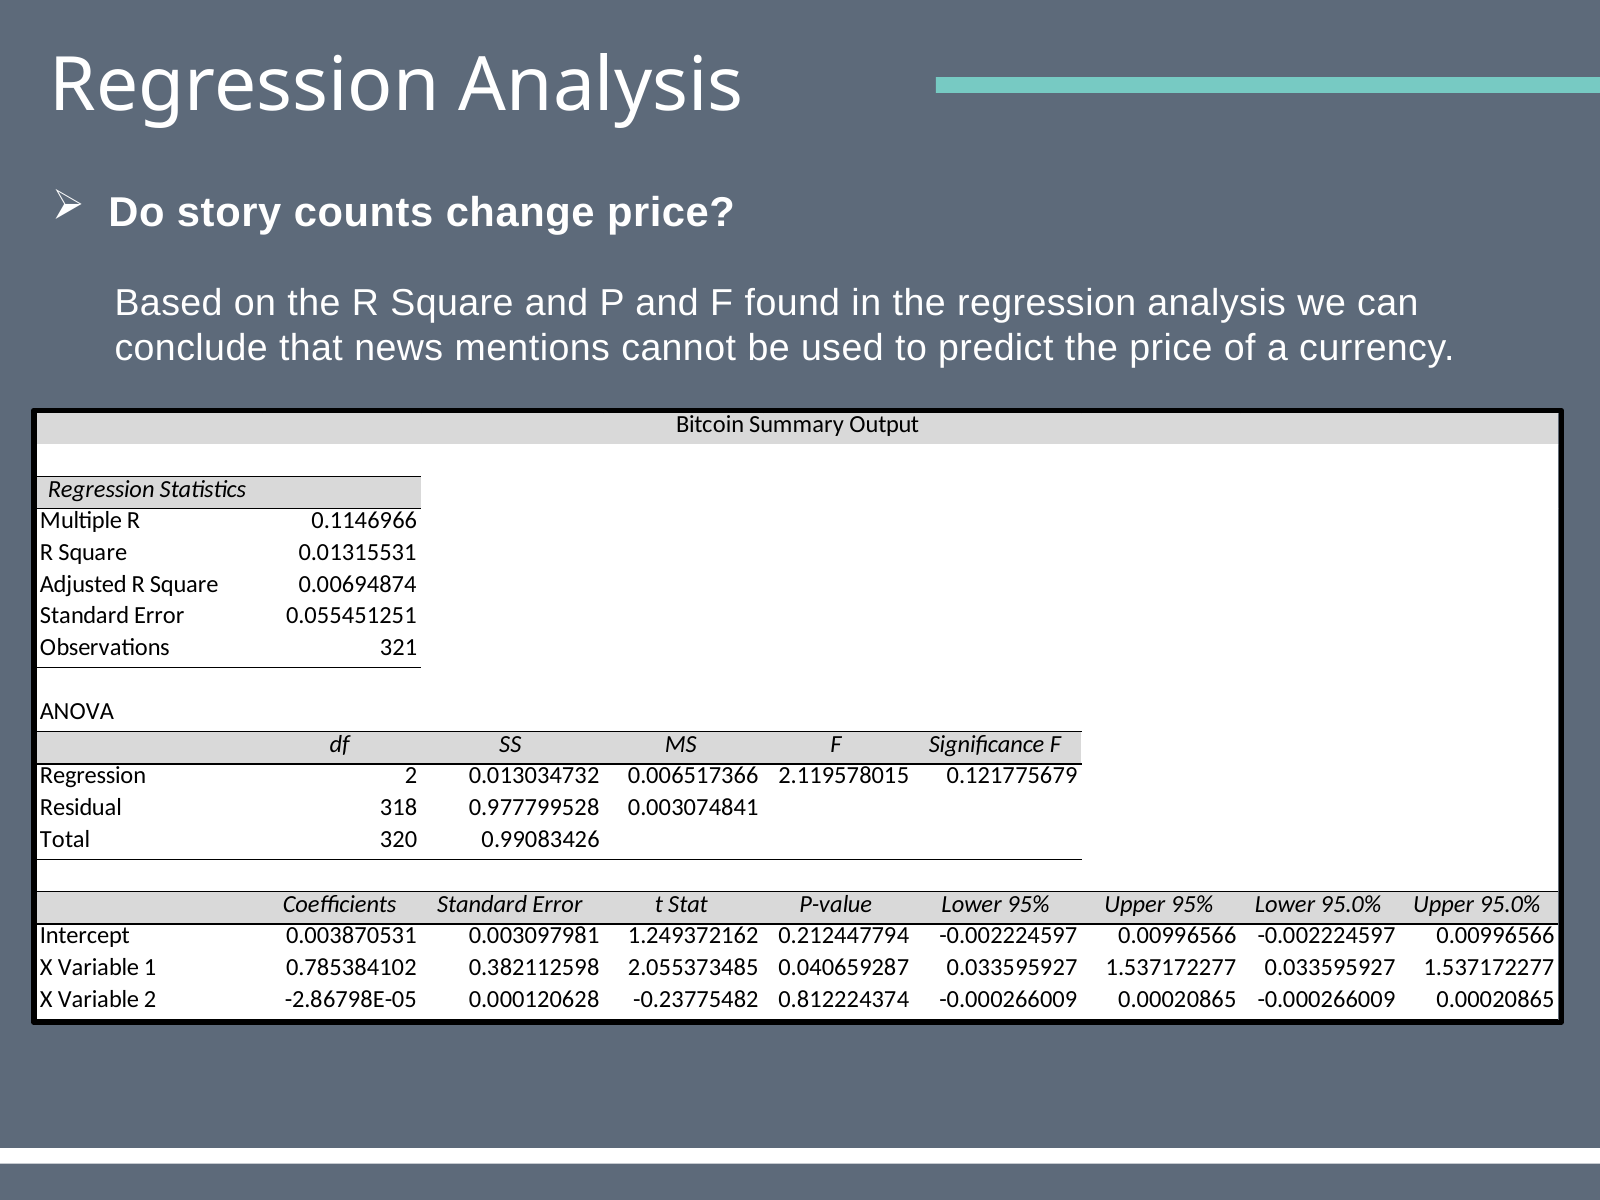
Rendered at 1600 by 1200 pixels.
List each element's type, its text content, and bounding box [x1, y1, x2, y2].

text_box Do story counts change price? [50, 174, 1529, 235]
text_box [0, 0, 1600, 1148]
picture [35, 412, 1560, 1021]
text_box [935, 77, 1600, 93]
text_box Based on the R Square and P and F found in the regression analysis we can conclude that news mentions cannot be used to predict the price of a currency. [99, 270, 1585, 421]
text_box [0, 1164, 1600, 1200]
text_box [0, 1148, 1600, 1164]
text_box Regression Analysis [47, 32, 1548, 125]
